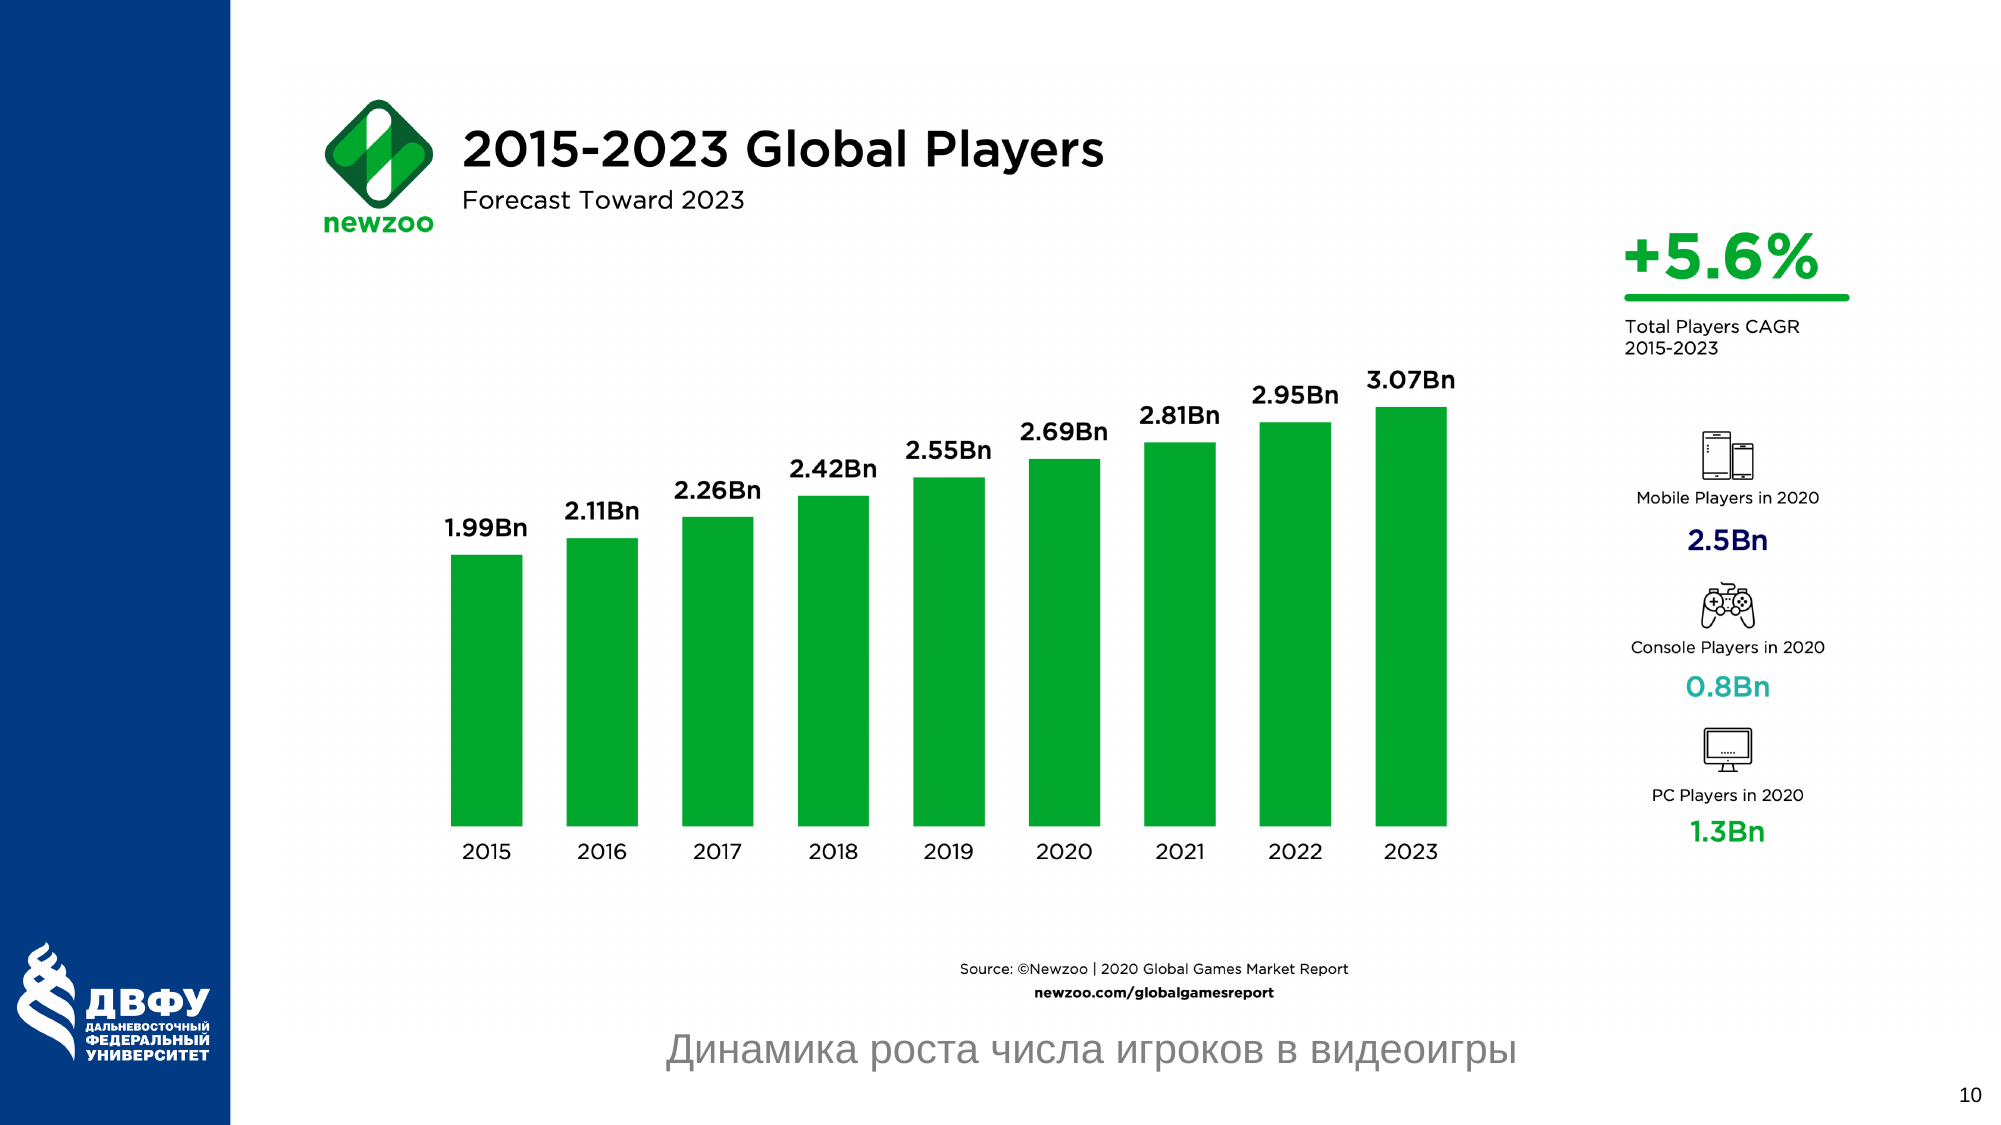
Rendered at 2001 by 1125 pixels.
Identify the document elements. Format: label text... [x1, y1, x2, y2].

text_box 10 [1947, 1063, 1998, 1125]
text_box Динамика роста числа игроков в видеоигры [230, 1014, 1954, 1079]
picture [276, 60, 2000, 1031]
text_box [0, 0, 231, 1125]
picture [15, 942, 210, 1064]
